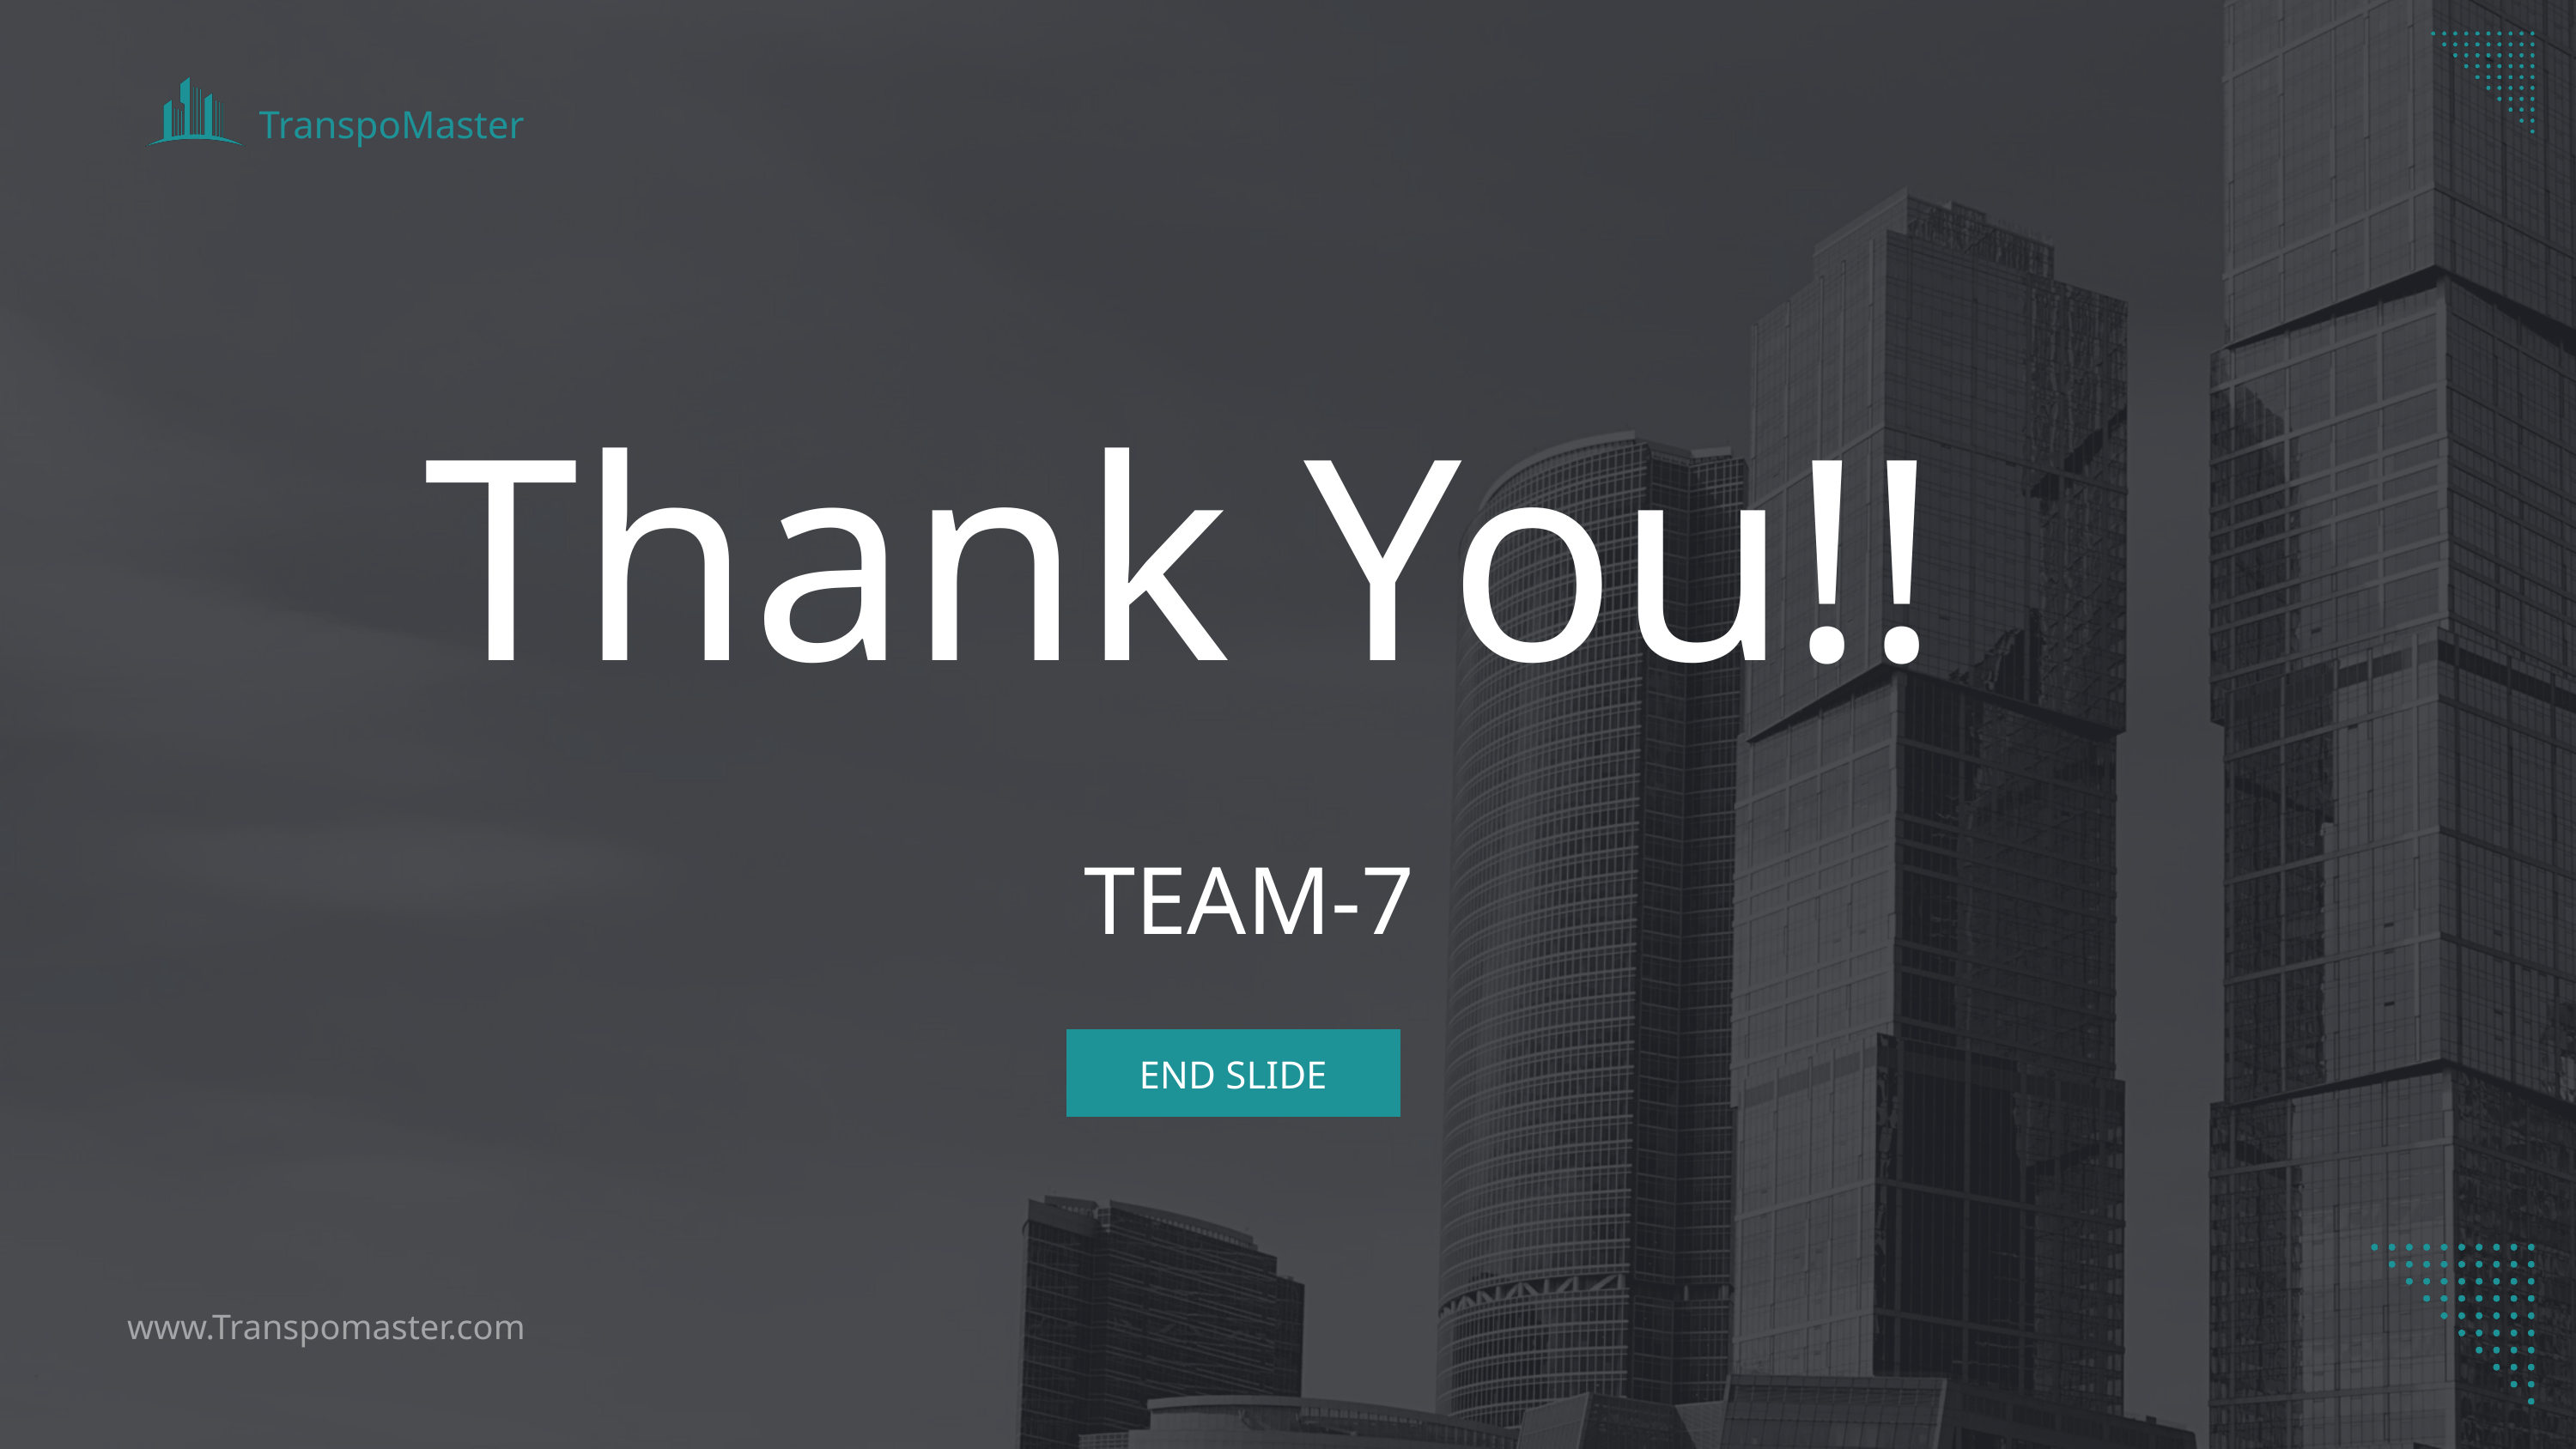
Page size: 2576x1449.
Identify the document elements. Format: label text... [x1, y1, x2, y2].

text_box [2371, 1243, 2535, 1405]
text_box TEAM-7 [1076, 822, 1423, 953]
text_box [144, 76, 246, 147]
text_box [2431, 31, 2535, 134]
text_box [1066, 1028, 1400, 1118]
text_box TranspoMaster [258, 100, 720, 146]
text_box Thank You!! [423, 458, 2153, 717]
text_box www.Transpomaster.com [127, 1298, 720, 1346]
text_box [0, 0, 2576, 1449]
